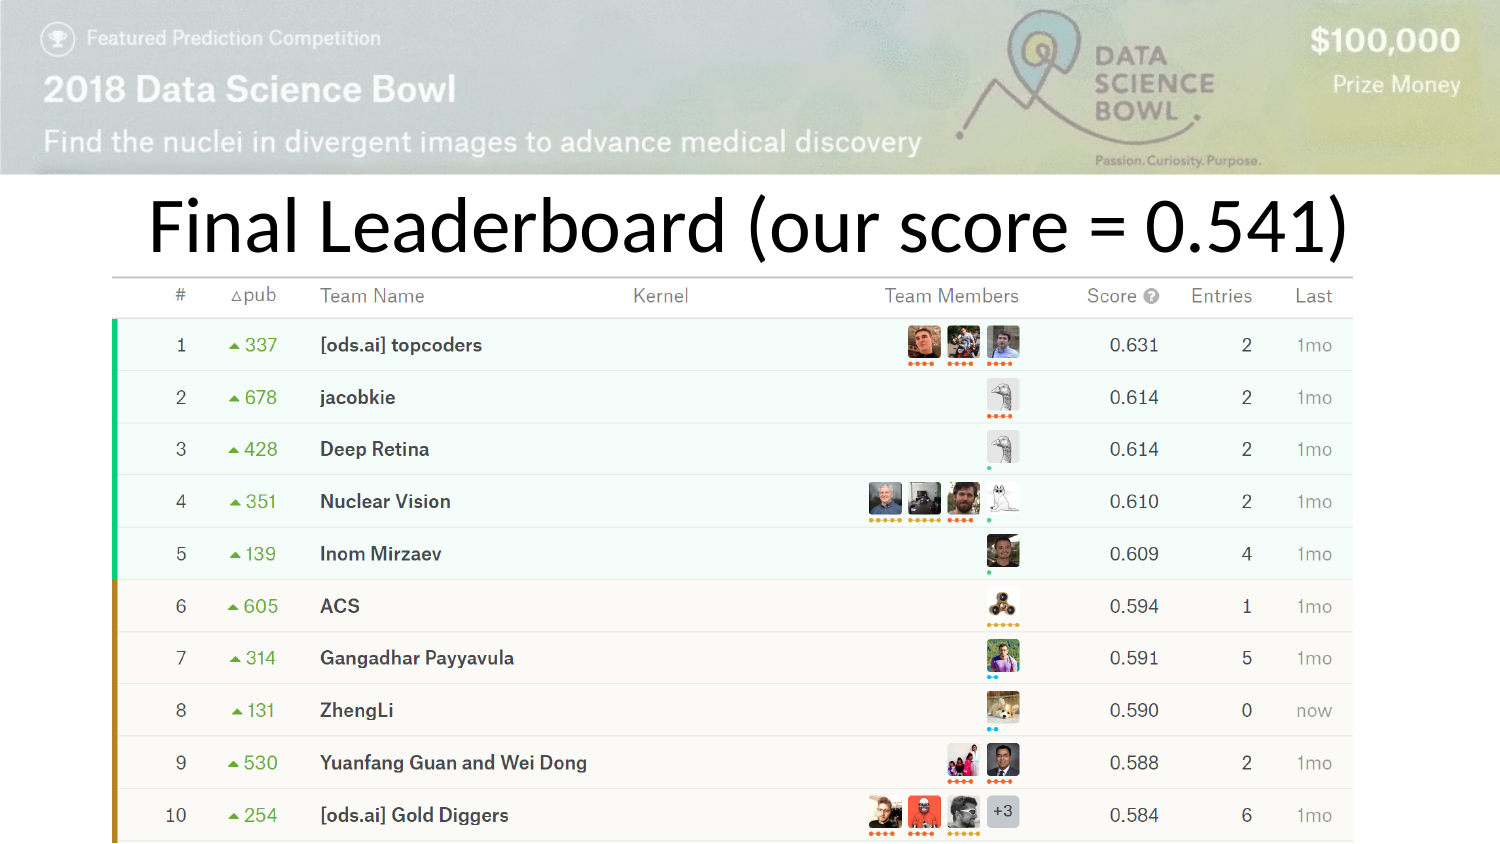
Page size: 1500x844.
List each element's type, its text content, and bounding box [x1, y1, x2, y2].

title Final Leaderboard (our score = 0.541) [17, 150, 1483, 291]
picture [111, 276, 1353, 844]
